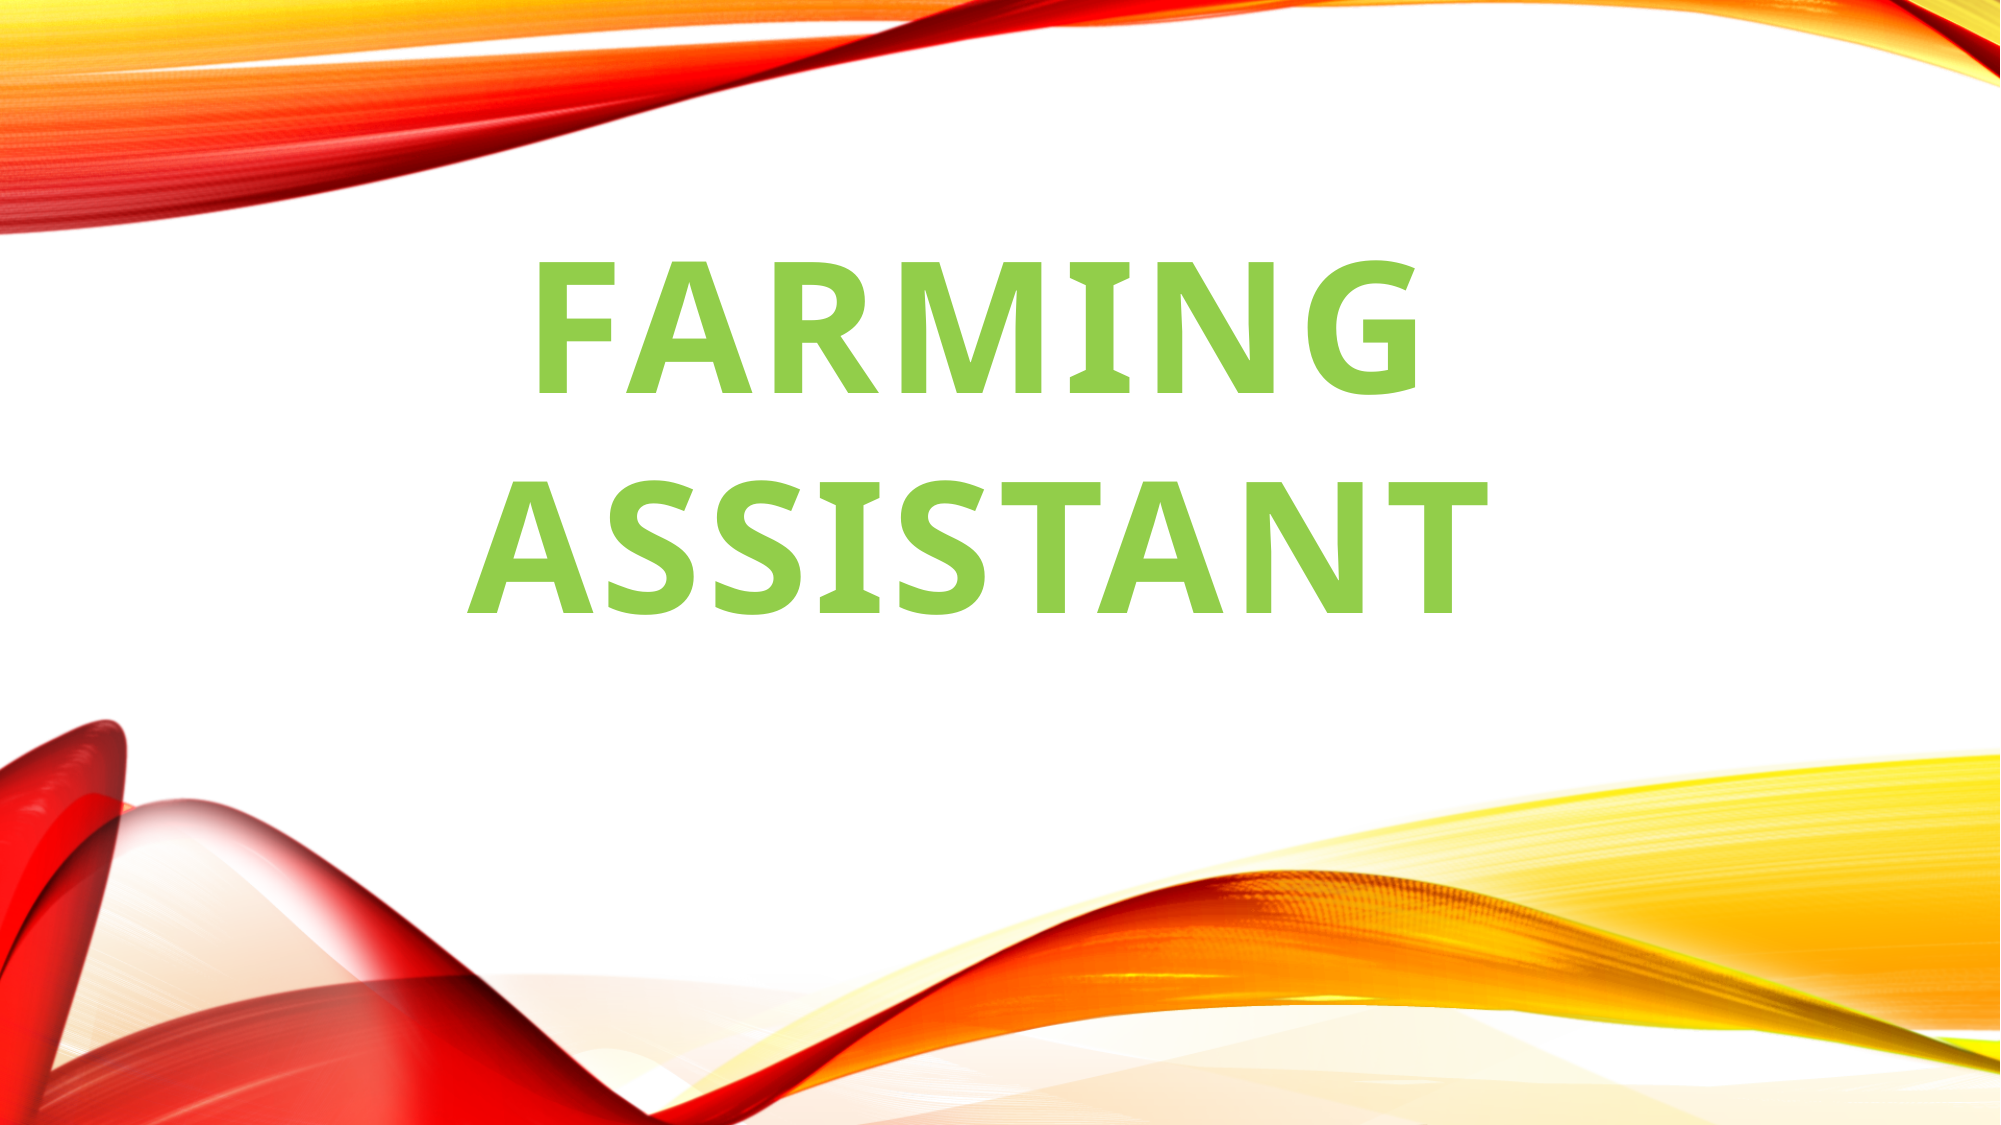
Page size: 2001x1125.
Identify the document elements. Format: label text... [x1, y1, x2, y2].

text_box FARMING ASSISTANT [346, 202, 1614, 659]
picture [0, 0, 2000, 237]
picture [0, 717, 2000, 1125]
